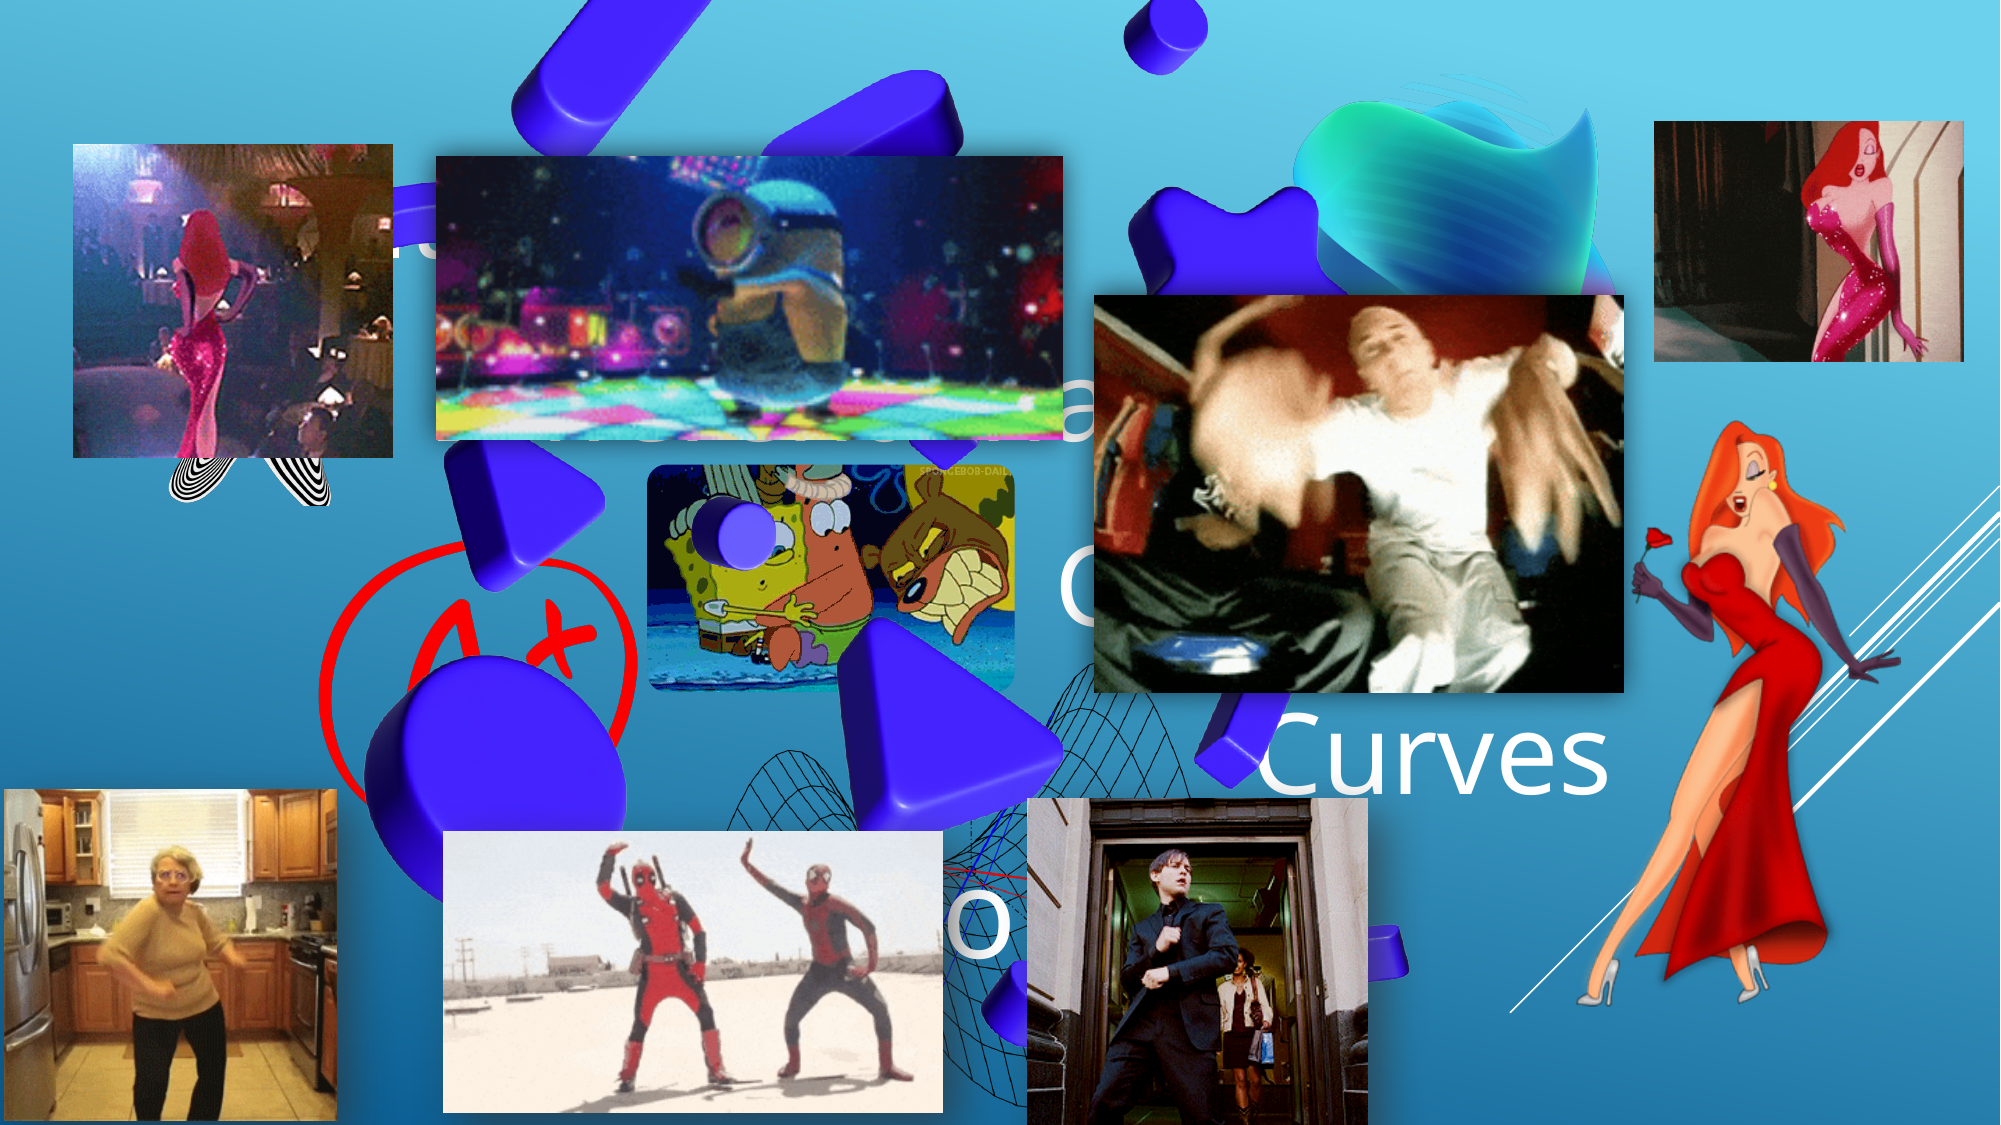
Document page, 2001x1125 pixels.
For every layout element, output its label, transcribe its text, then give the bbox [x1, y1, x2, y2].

picture [4, 0, 1964, 1125]
text_box Curves [1506, 714, 1574, 825]
